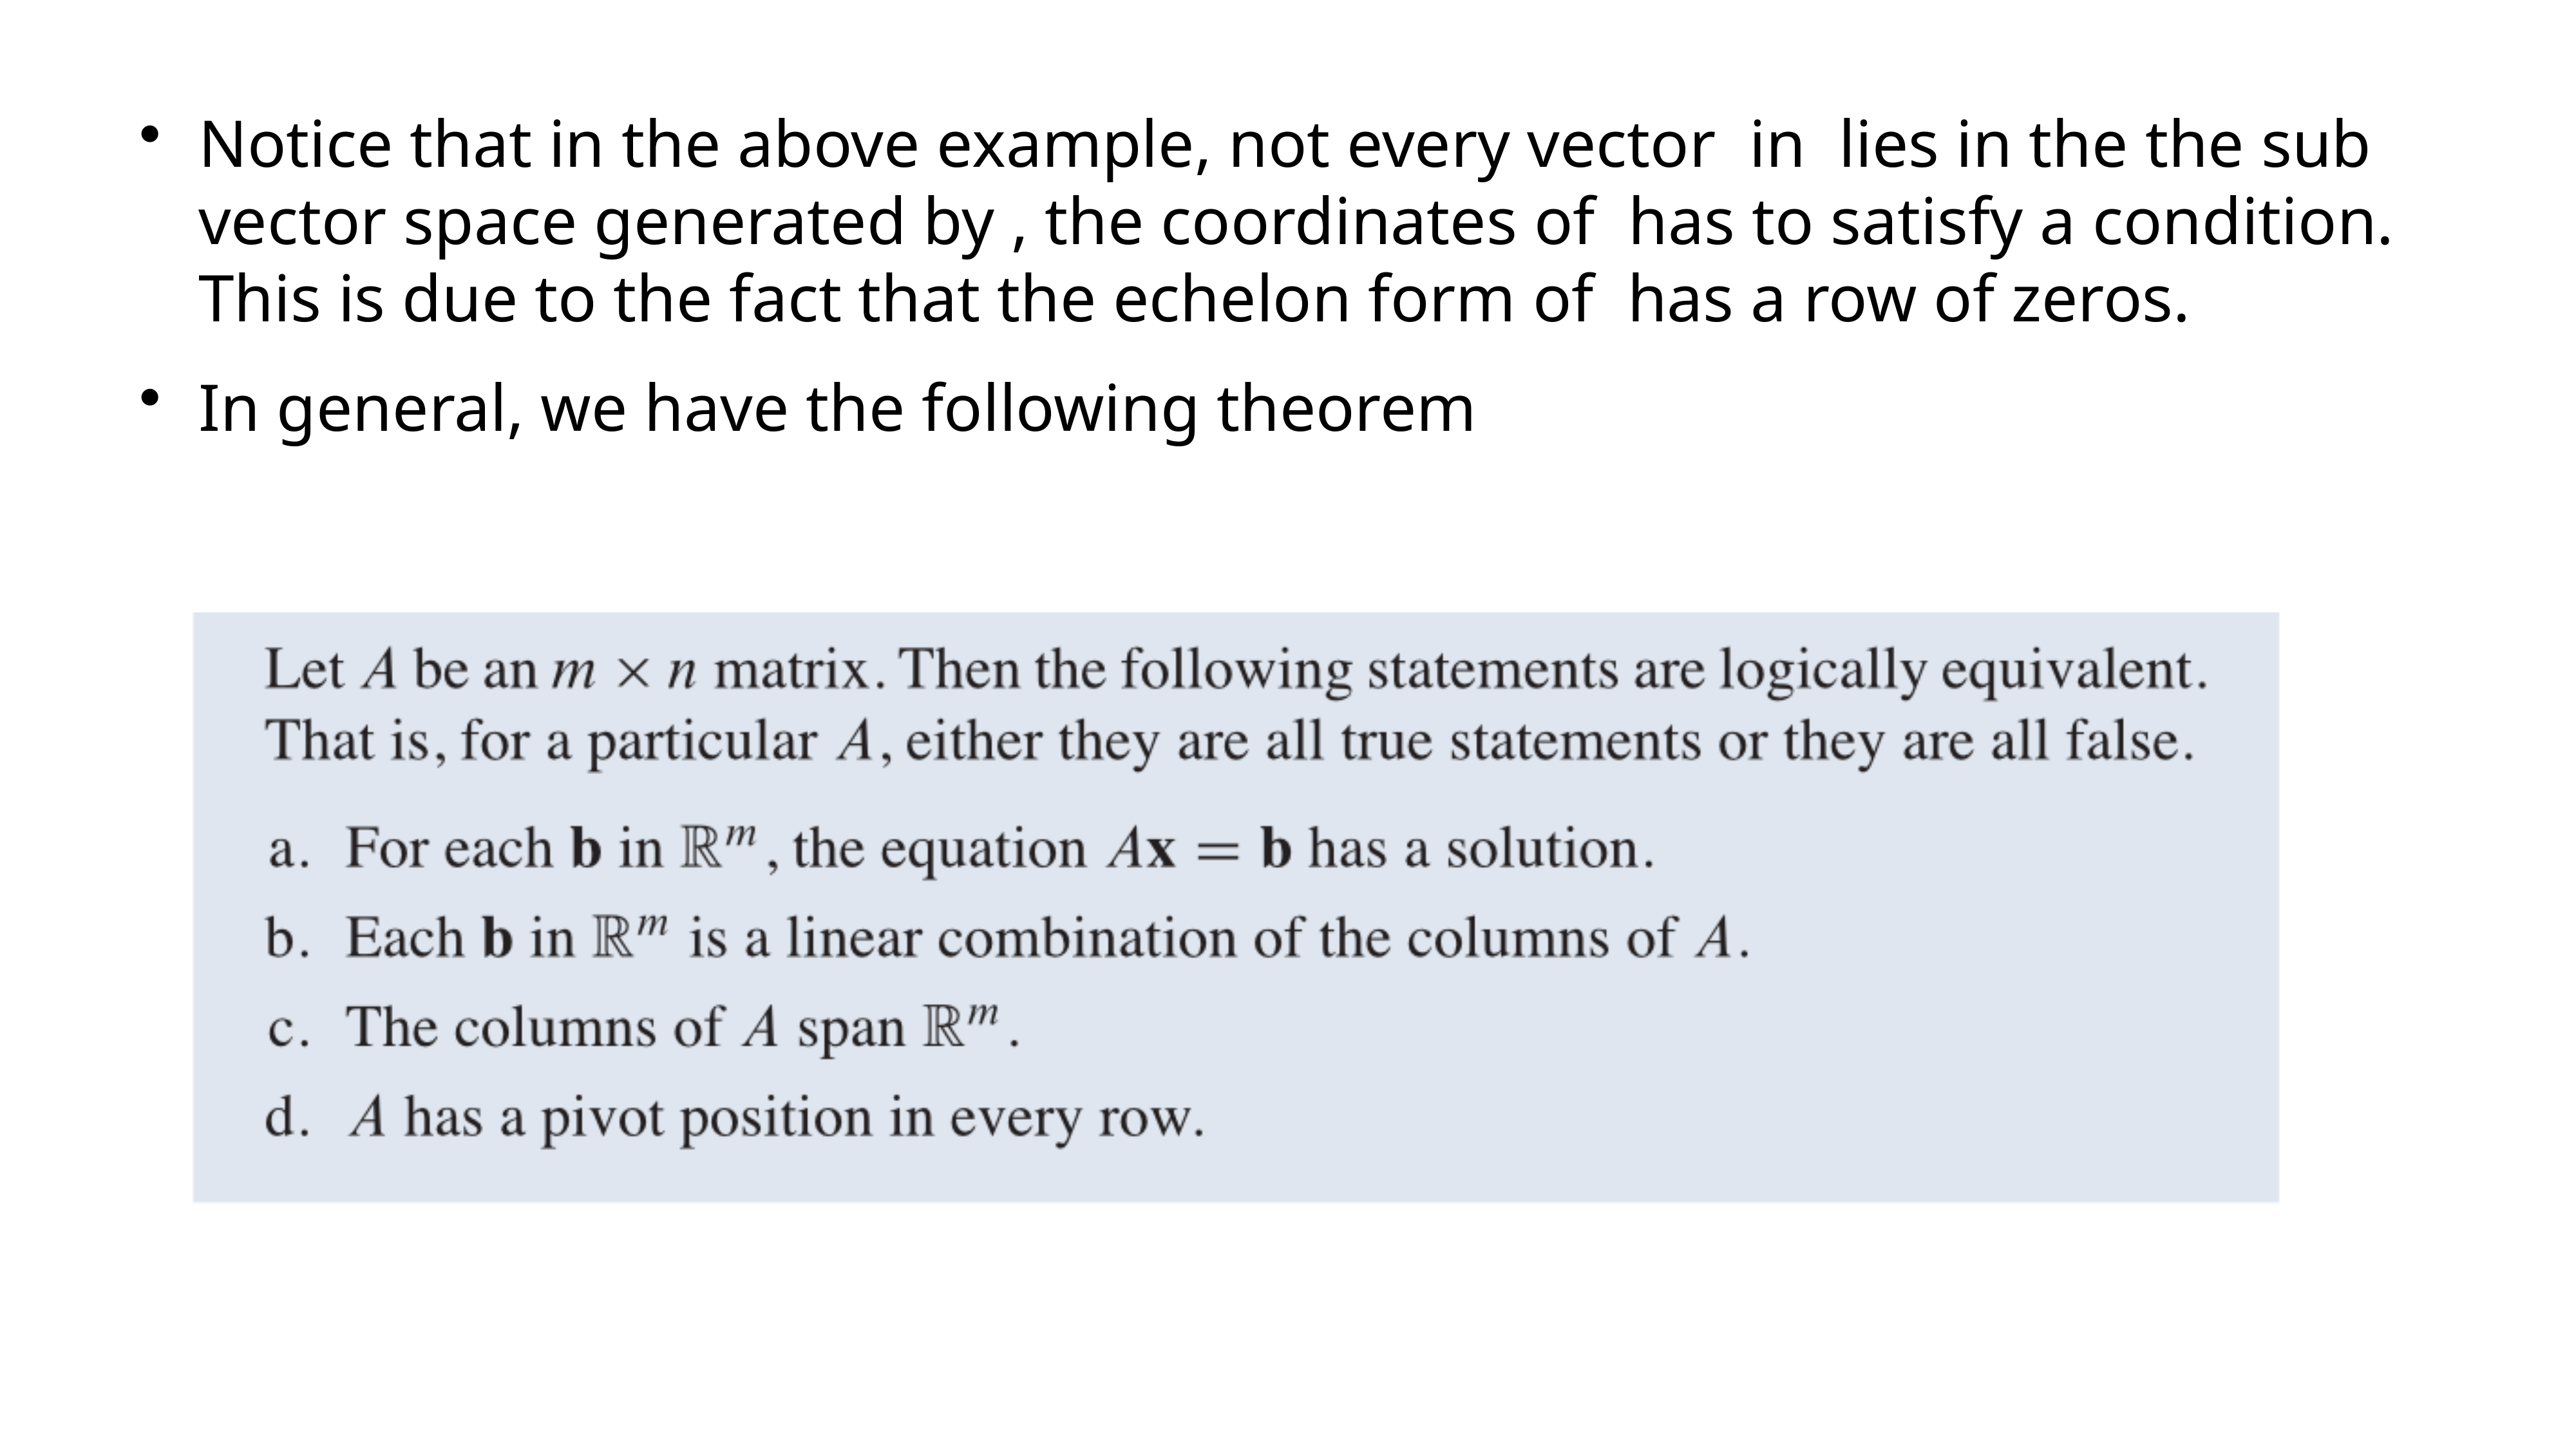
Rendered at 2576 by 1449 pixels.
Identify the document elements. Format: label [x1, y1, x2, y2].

picture [182, 612, 2287, 1211]
